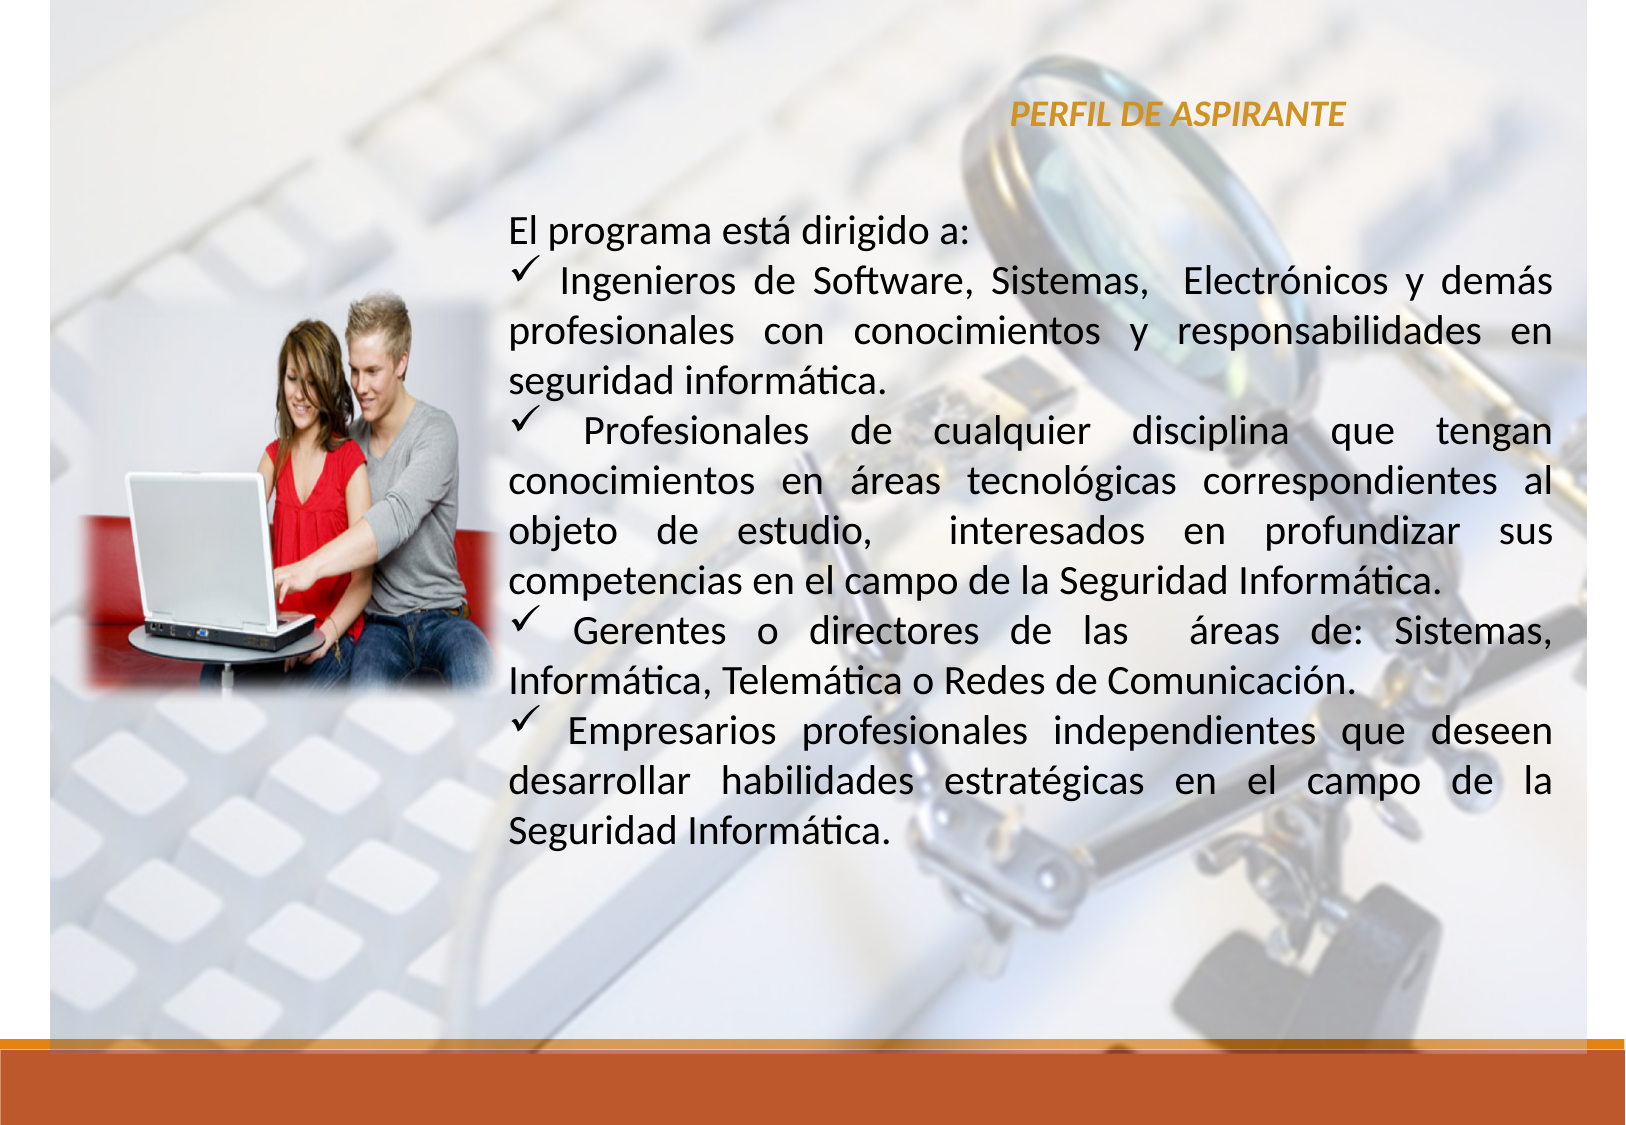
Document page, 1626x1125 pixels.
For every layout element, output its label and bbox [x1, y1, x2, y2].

picture [50, 0, 1588, 1056]
